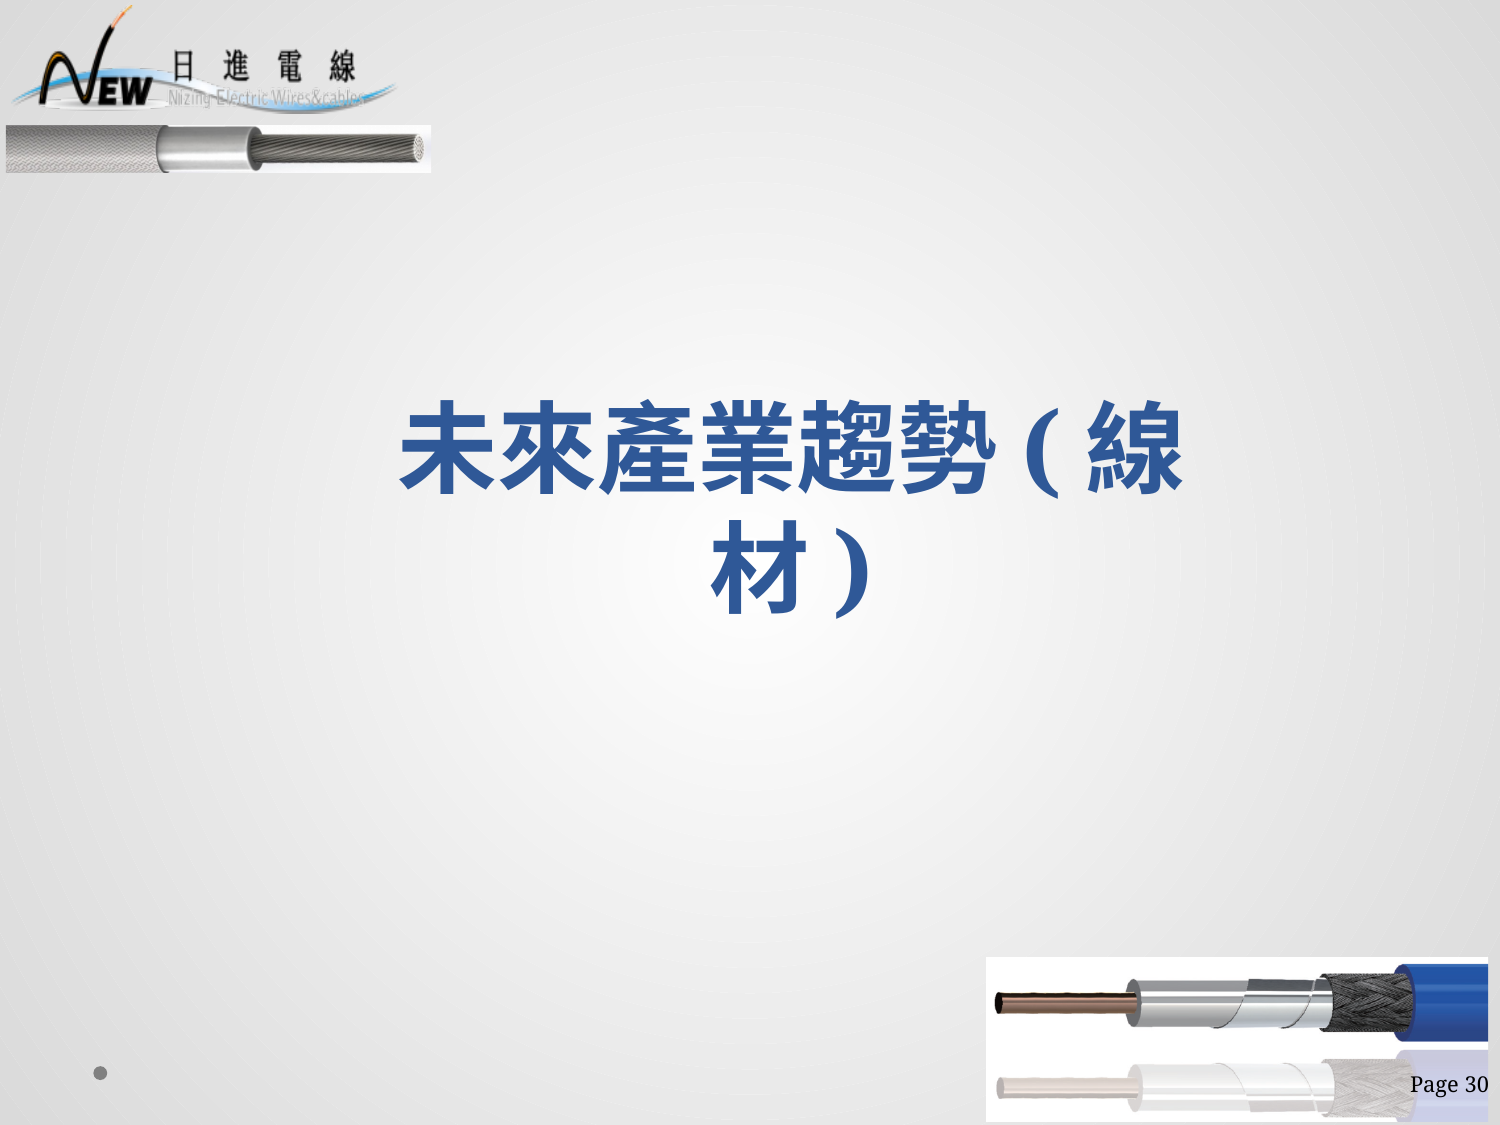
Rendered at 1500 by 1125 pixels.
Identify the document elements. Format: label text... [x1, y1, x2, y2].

picture [5, 0, 431, 362]
title 未來產業趨勢(線材) [324, 290, 1258, 634]
text_box Page 30 [1493, 1062, 1500, 1104]
picture [985, 957, 1489, 1123]
